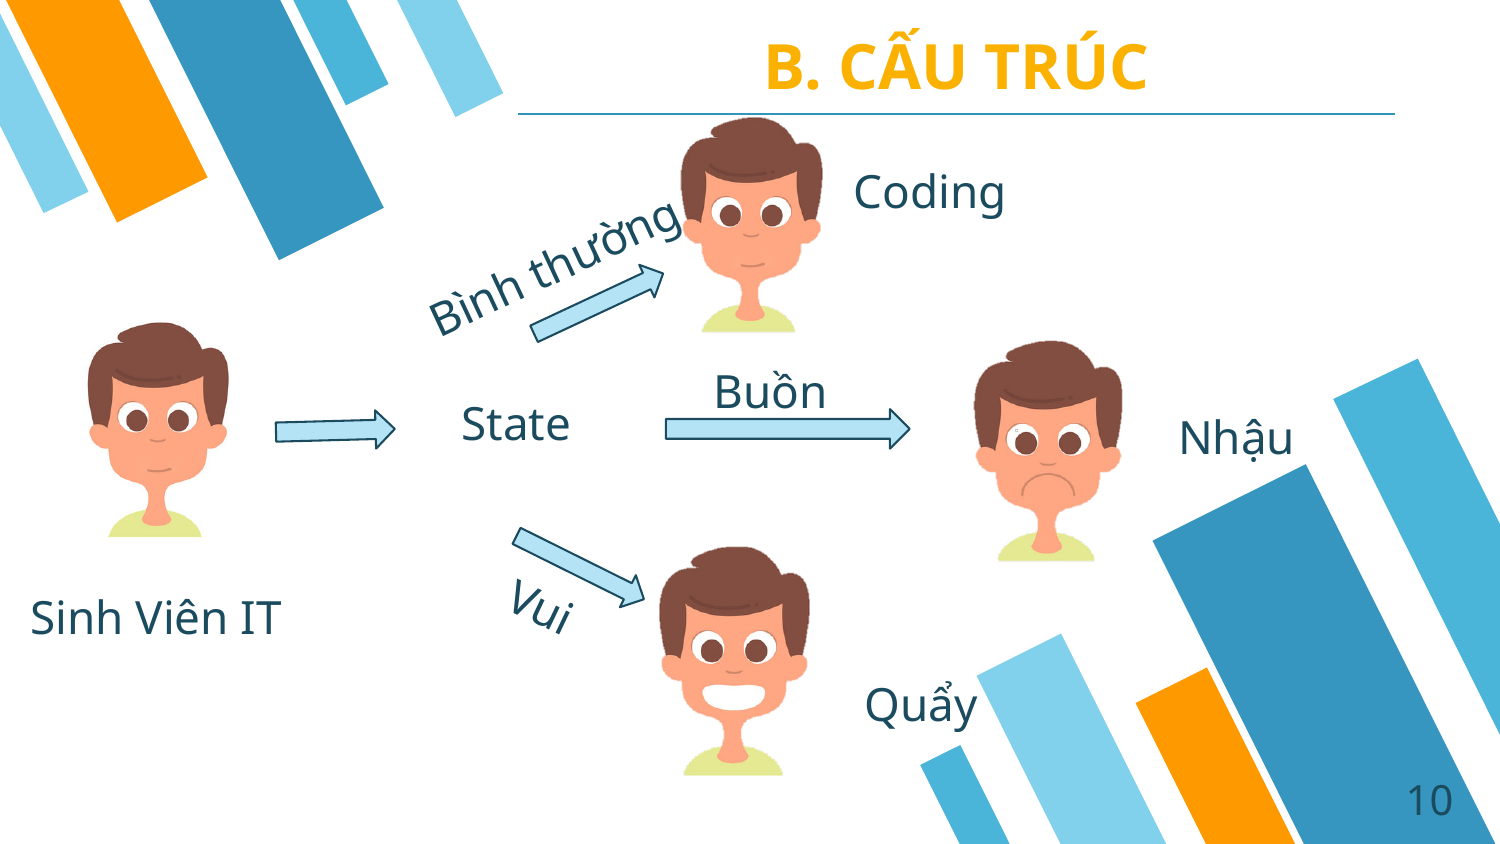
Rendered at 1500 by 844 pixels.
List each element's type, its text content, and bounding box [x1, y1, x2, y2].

picture [610, 508, 856, 818]
picture [930, 302, 1162, 610]
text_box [438, 229, 671, 322]
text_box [275, 386, 577, 458]
picture [634, 84, 864, 381]
list B. CẤU TRÚC [459, 23, 1454, 106]
slide_number 10 [1378, 758, 1469, 823]
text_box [505, 549, 652, 642]
text_box Sinh Viên IT [15, 581, 297, 652]
text_box Quẩy [859, 668, 993, 738]
picture [40, 289, 271, 586]
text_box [665, 354, 910, 449]
text_box Coding [869, 155, 1022, 226]
text_box Nhậu [1166, 400, 1310, 471]
